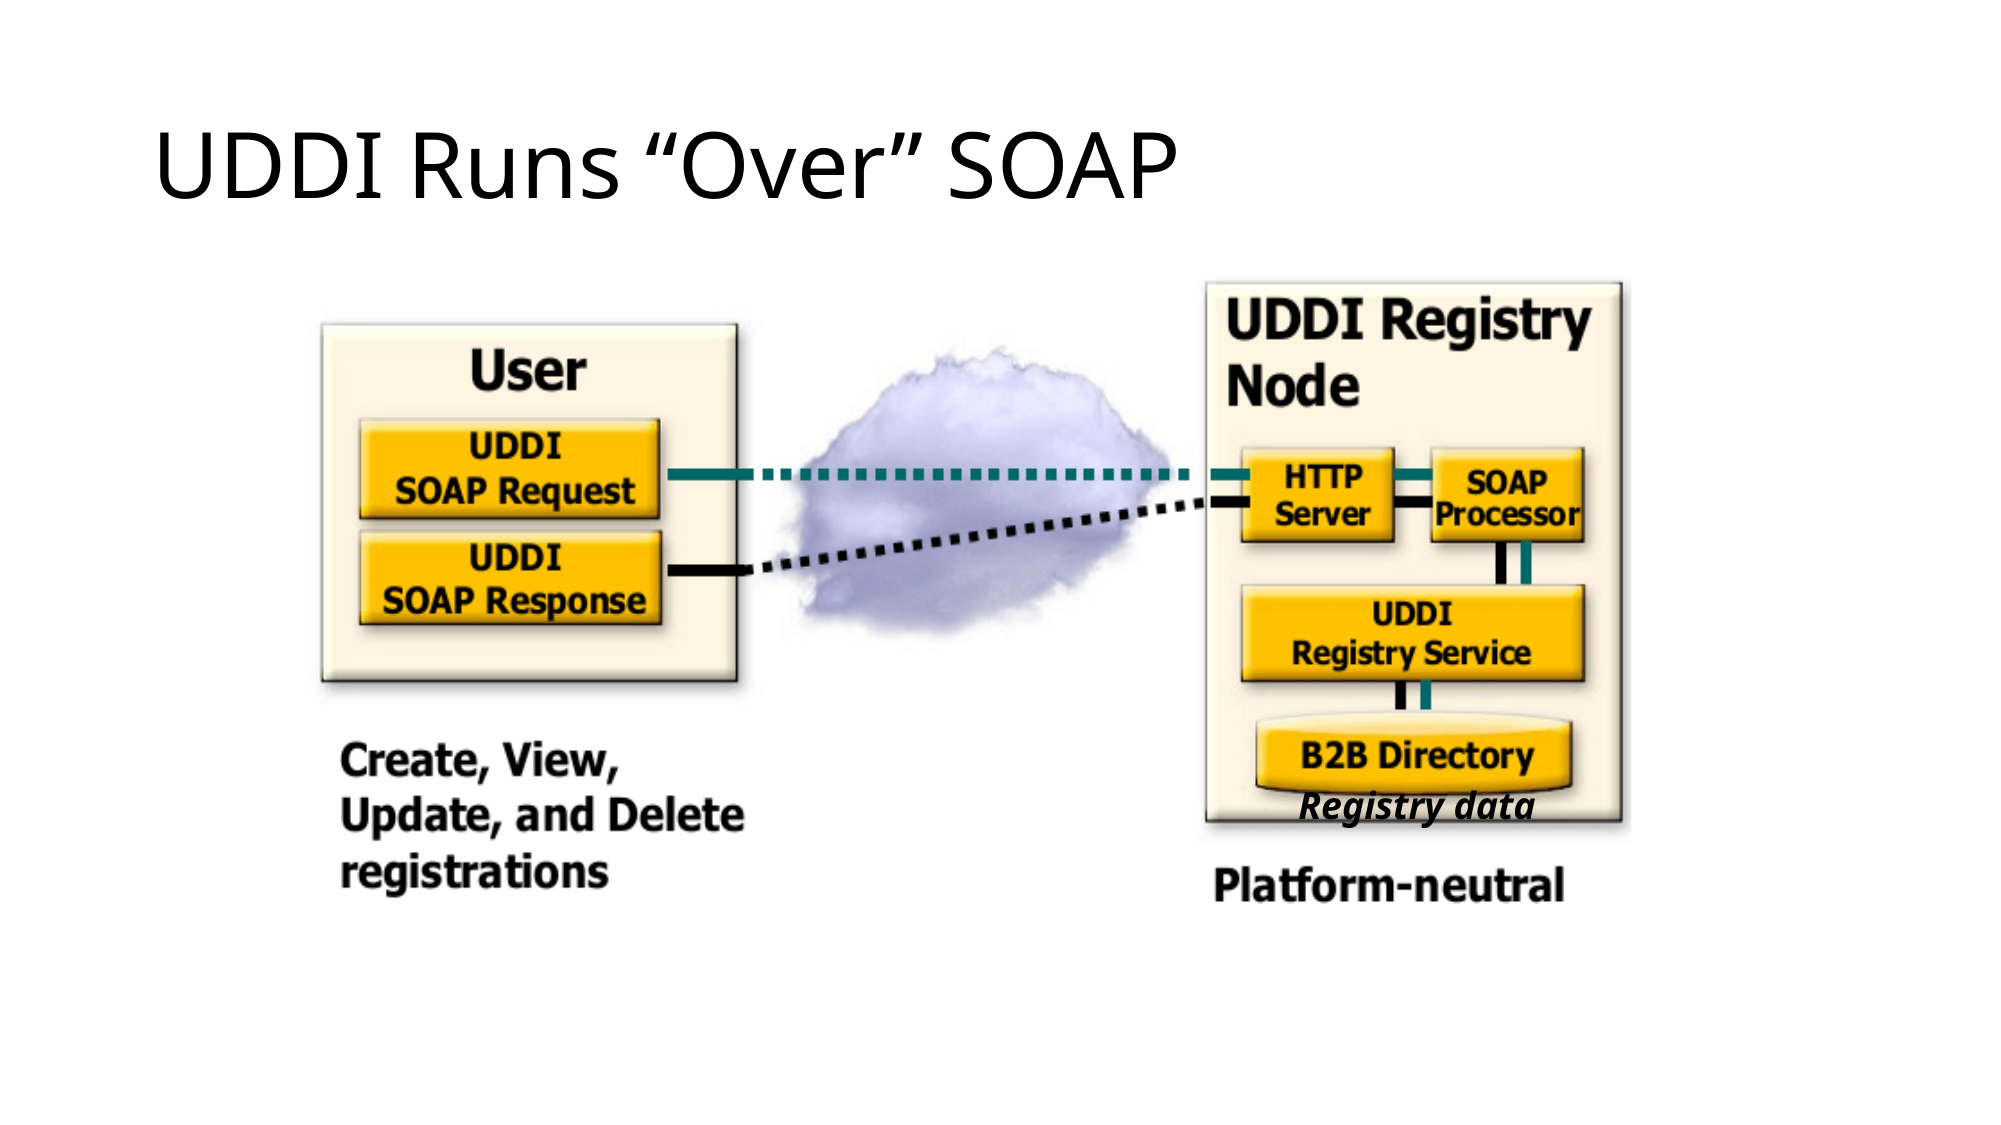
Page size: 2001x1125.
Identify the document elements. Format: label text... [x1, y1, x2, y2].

title UDDI Runs “Over” SOAP [137, 59, 1863, 278]
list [308, 276, 1632, 910]
